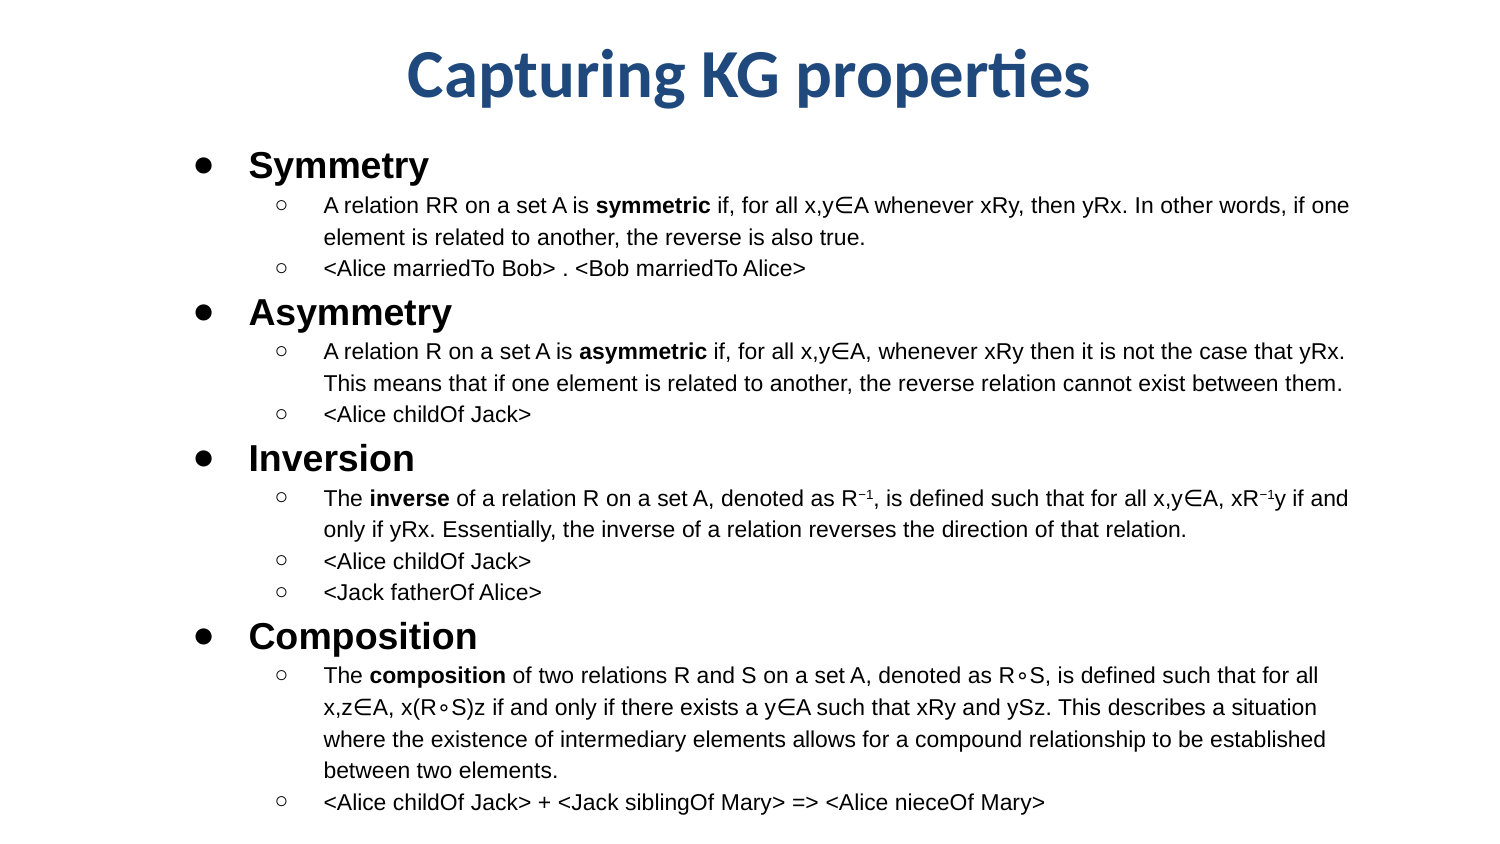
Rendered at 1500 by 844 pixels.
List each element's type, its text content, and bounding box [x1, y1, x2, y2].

text_box Symmetry A relation RR on a set A is symmetric if, for all x,y∈A whenever xRy, then yRx. In other words, if one element is related to another, the reverse is also true. <Alice marriedTo Bob> . <Bob marriedTo Alice> Asymmetry A relation R on a set A is asymmetric if, for all x,y∈A, whenever xRy then it is not the case that yRx. This means that if one element is related to another, the reverse relation cannot exist between them. <Alice childOf Jack> Inversion The inverse of a relation R on a set A, denoted as R−1, is defined such that for all x,y∈A, xR−1y if and only if yRx. Essentially, the inverse of a relation reverses the direction of that relation. <Alice childOf Jack> <Jack fatherOf Alice> Composition The composition of two relations R and S on a set A, denoted as R∘S, is defined such that for all x,z∈A, x(R∘S)z if and only if there exists a y∈A such that xRy and ySz. This describes a situation where the existence of intermediary elements allows for a compound relationship to be established between two elements. <Alice childOf Jack> + <Jack siblingOf Mary> => <Alice nieceOf Mary> [158, 119, 1378, 830]
title Capturing KG properties [75, 0, 1425, 141]
